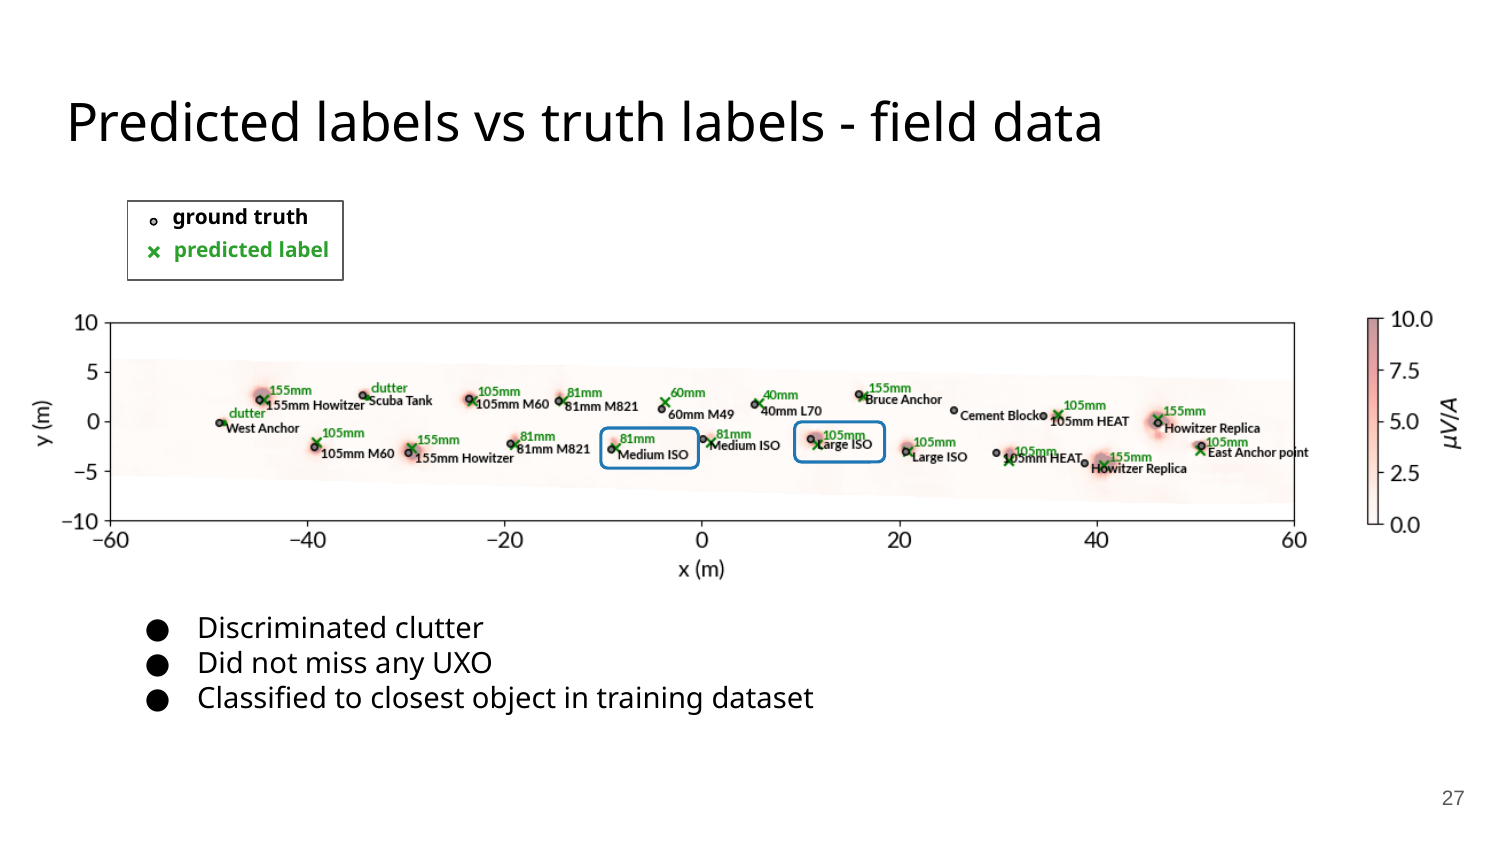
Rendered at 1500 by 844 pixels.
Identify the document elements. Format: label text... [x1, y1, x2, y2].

text_box ground truth [157, 191, 333, 242]
slide_number 27 [1389, 764, 1480, 830]
title Predicted labels vs truth labels - field data [51, 72, 1449, 167]
text_box Discriminated clutter Did not miss any UXO Classified to closest object in training dataset [107, 595, 909, 730]
text_box [127, 200, 344, 280]
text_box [148, 246, 160, 258]
text_box [150, 218, 157, 225]
picture [24, 304, 1476, 587]
text_box predicted label [159, 224, 350, 275]
